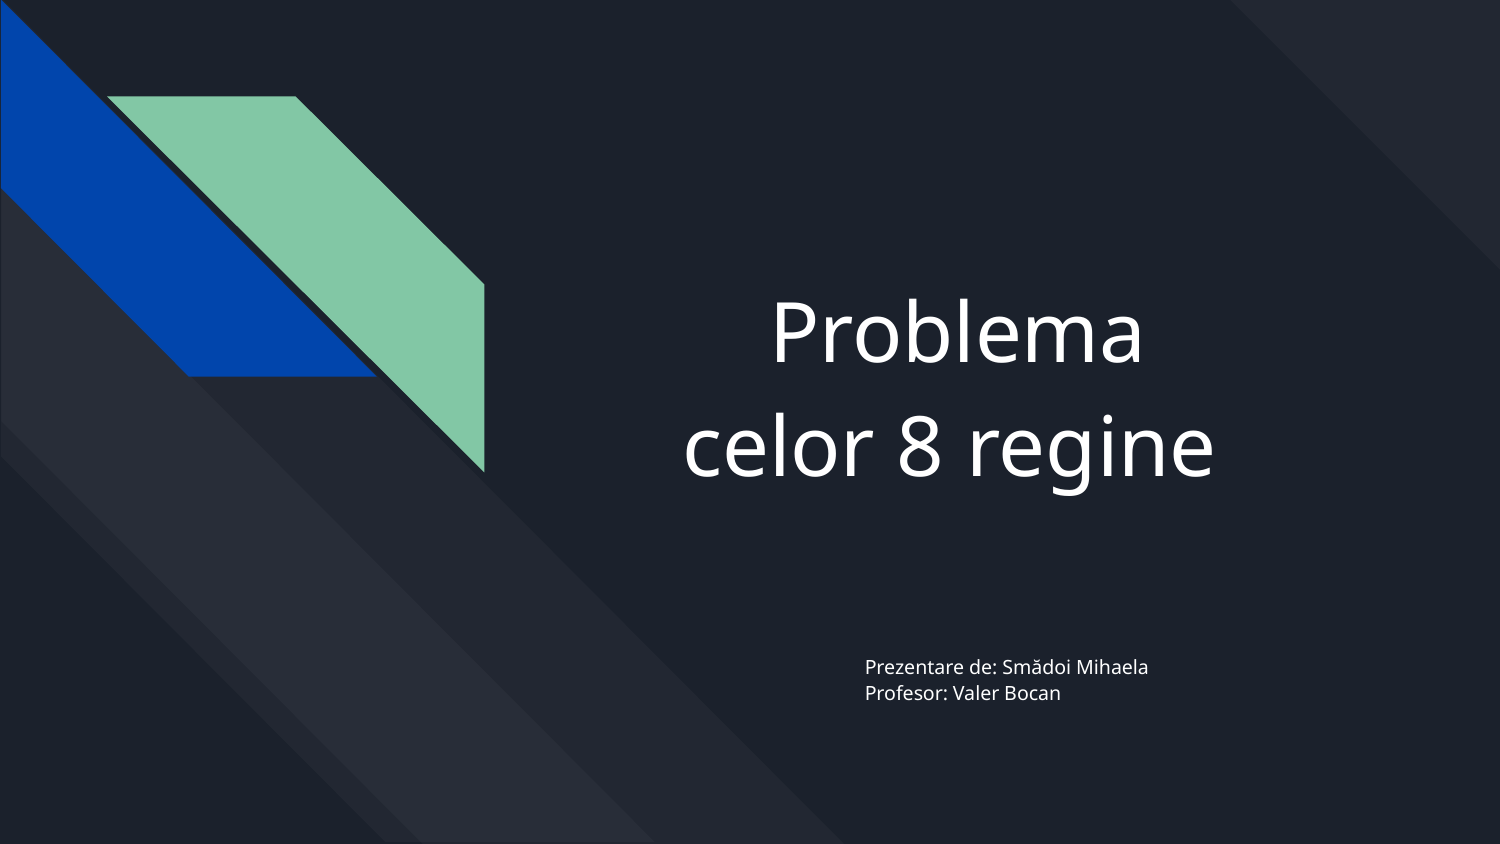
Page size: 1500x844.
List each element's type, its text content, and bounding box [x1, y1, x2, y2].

title Problema celor 8 regine [580, 258, 1404, 518]
subtitle Prezentare de: Smădoi Mihaela Profesor: Valer Bocan [849, 638, 1420, 722]
